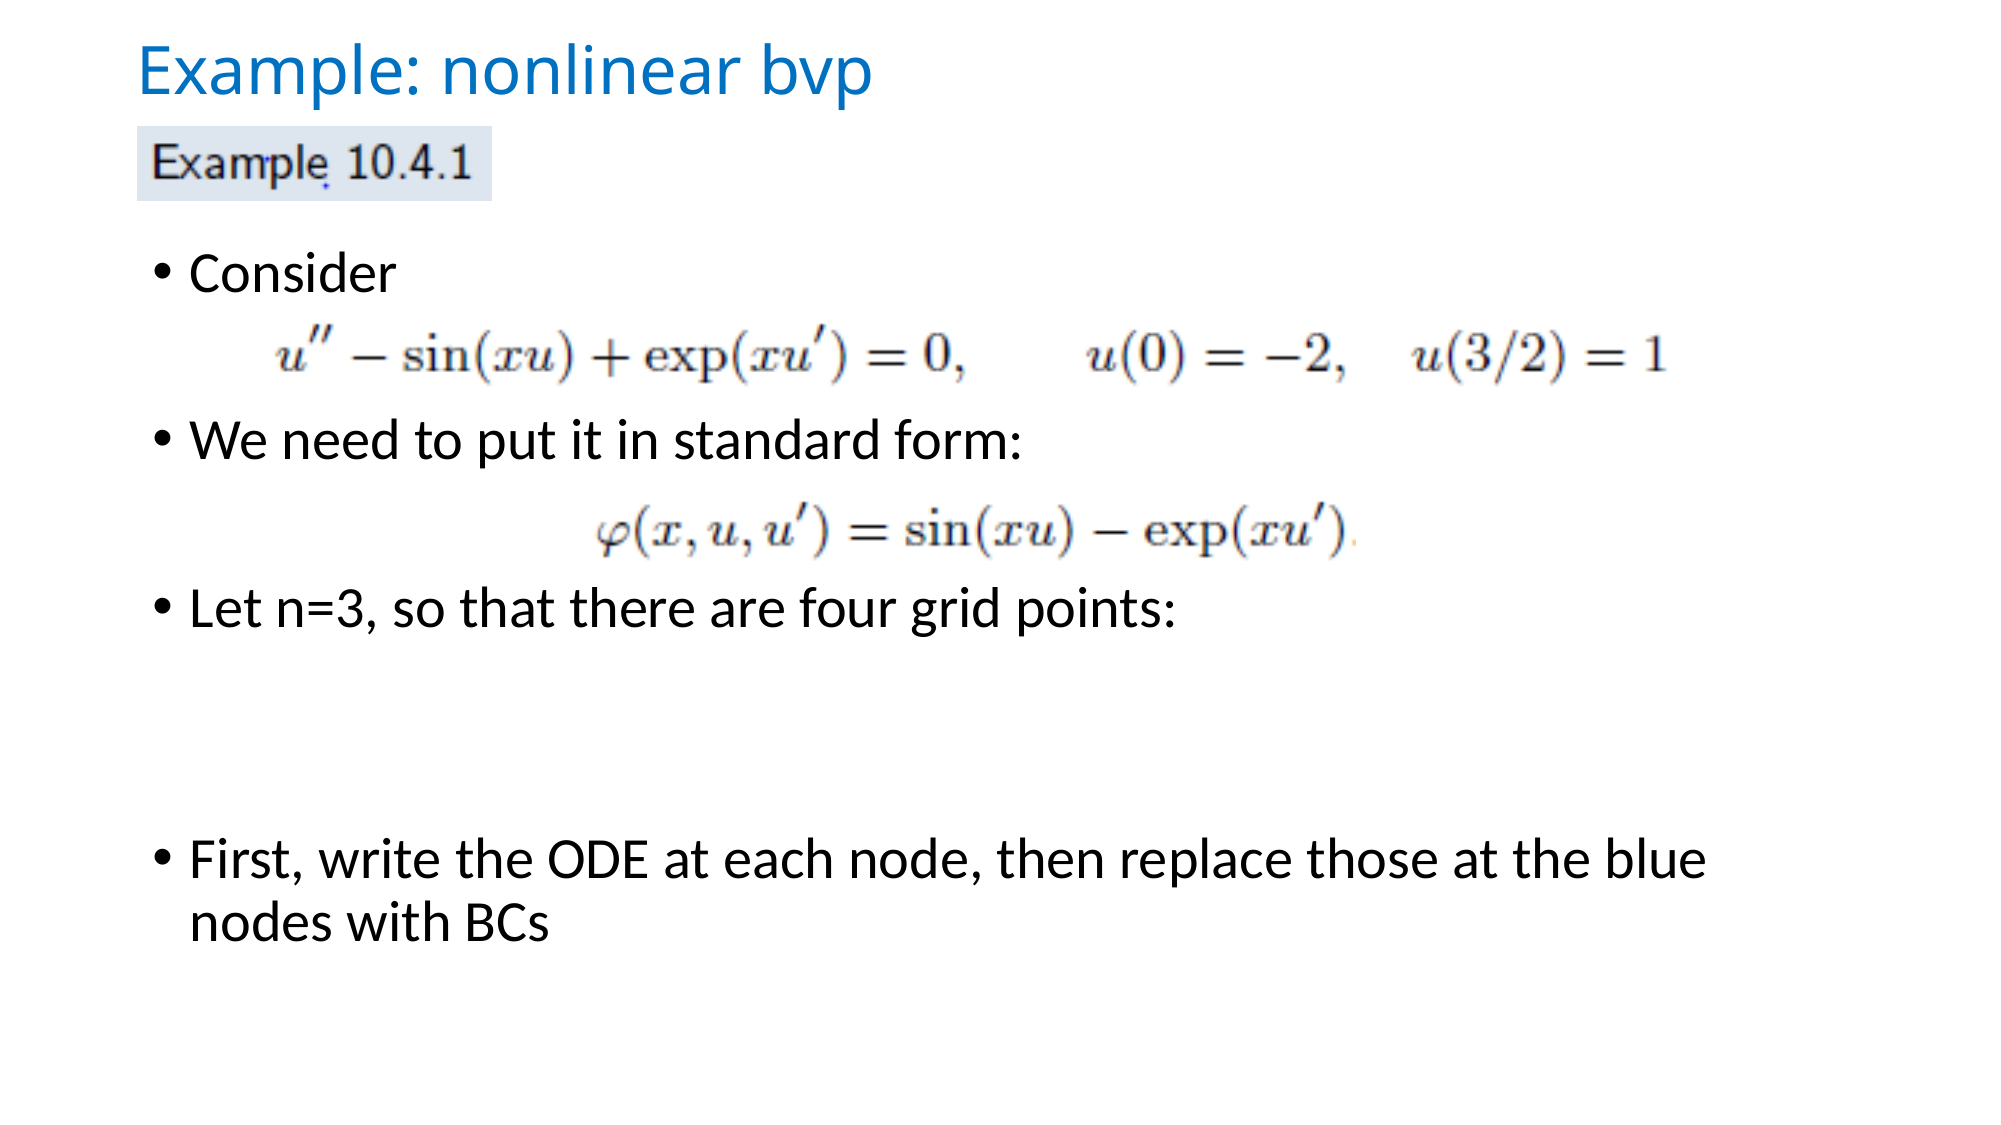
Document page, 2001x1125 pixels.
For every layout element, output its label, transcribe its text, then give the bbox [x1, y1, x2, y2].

picture [573, 474, 1356, 587]
picture [137, 126, 492, 201]
title Example: nonlinear bvp [121, 29, 1847, 118]
picture [256, 299, 1673, 410]
